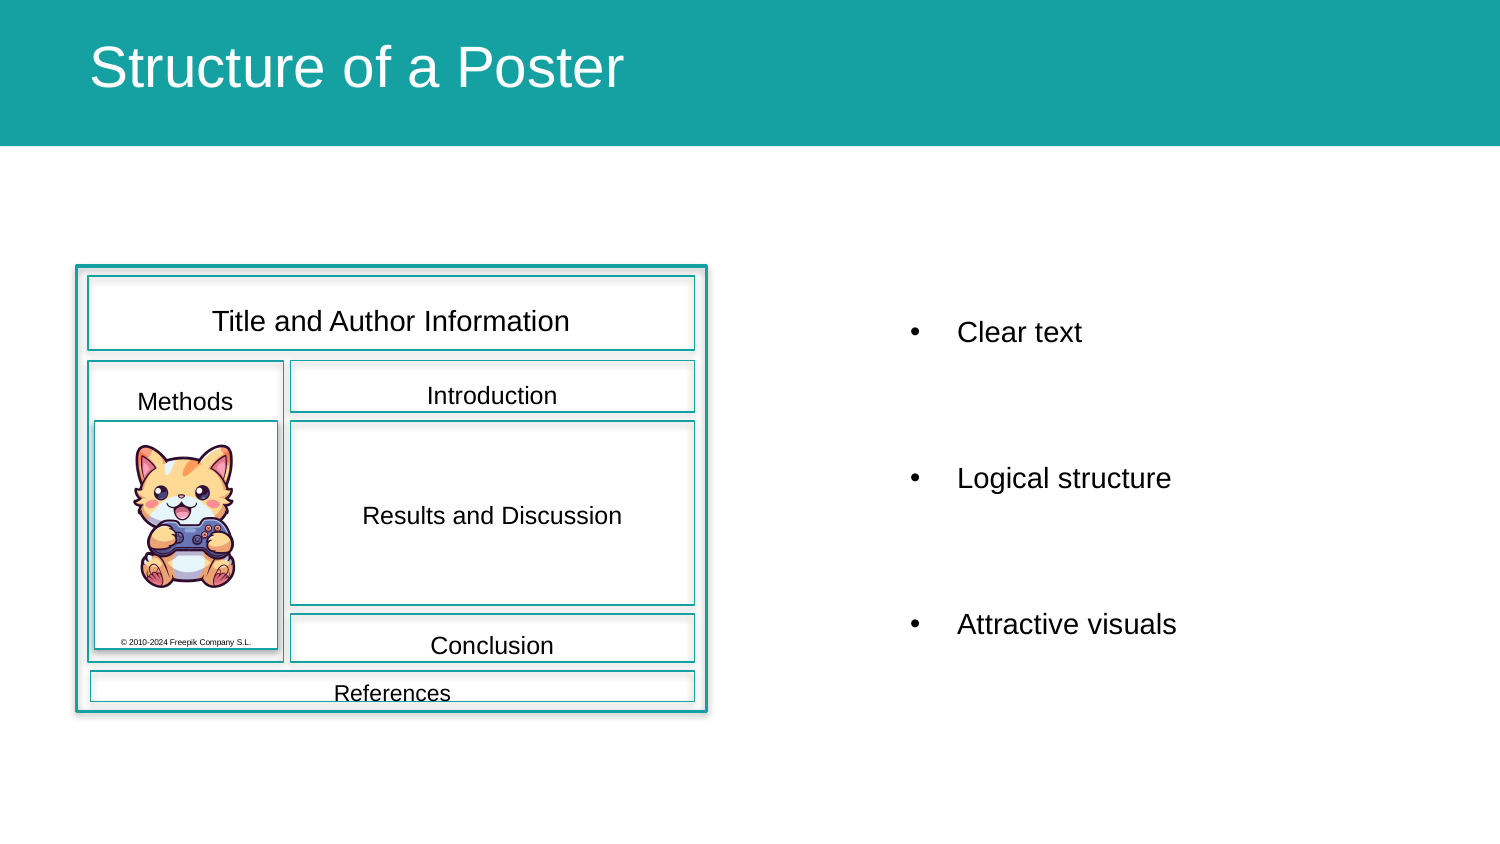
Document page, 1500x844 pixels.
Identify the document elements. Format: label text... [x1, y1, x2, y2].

text_box Clear text [895, 288, 1210, 356]
text_box Attractive visuals [895, 580, 1210, 648]
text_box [94, 420, 278, 654]
title Structure of a Poster [75, 21, 988, 104]
text_box Logical structure [895, 434, 1210, 502]
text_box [76, 265, 707, 712]
